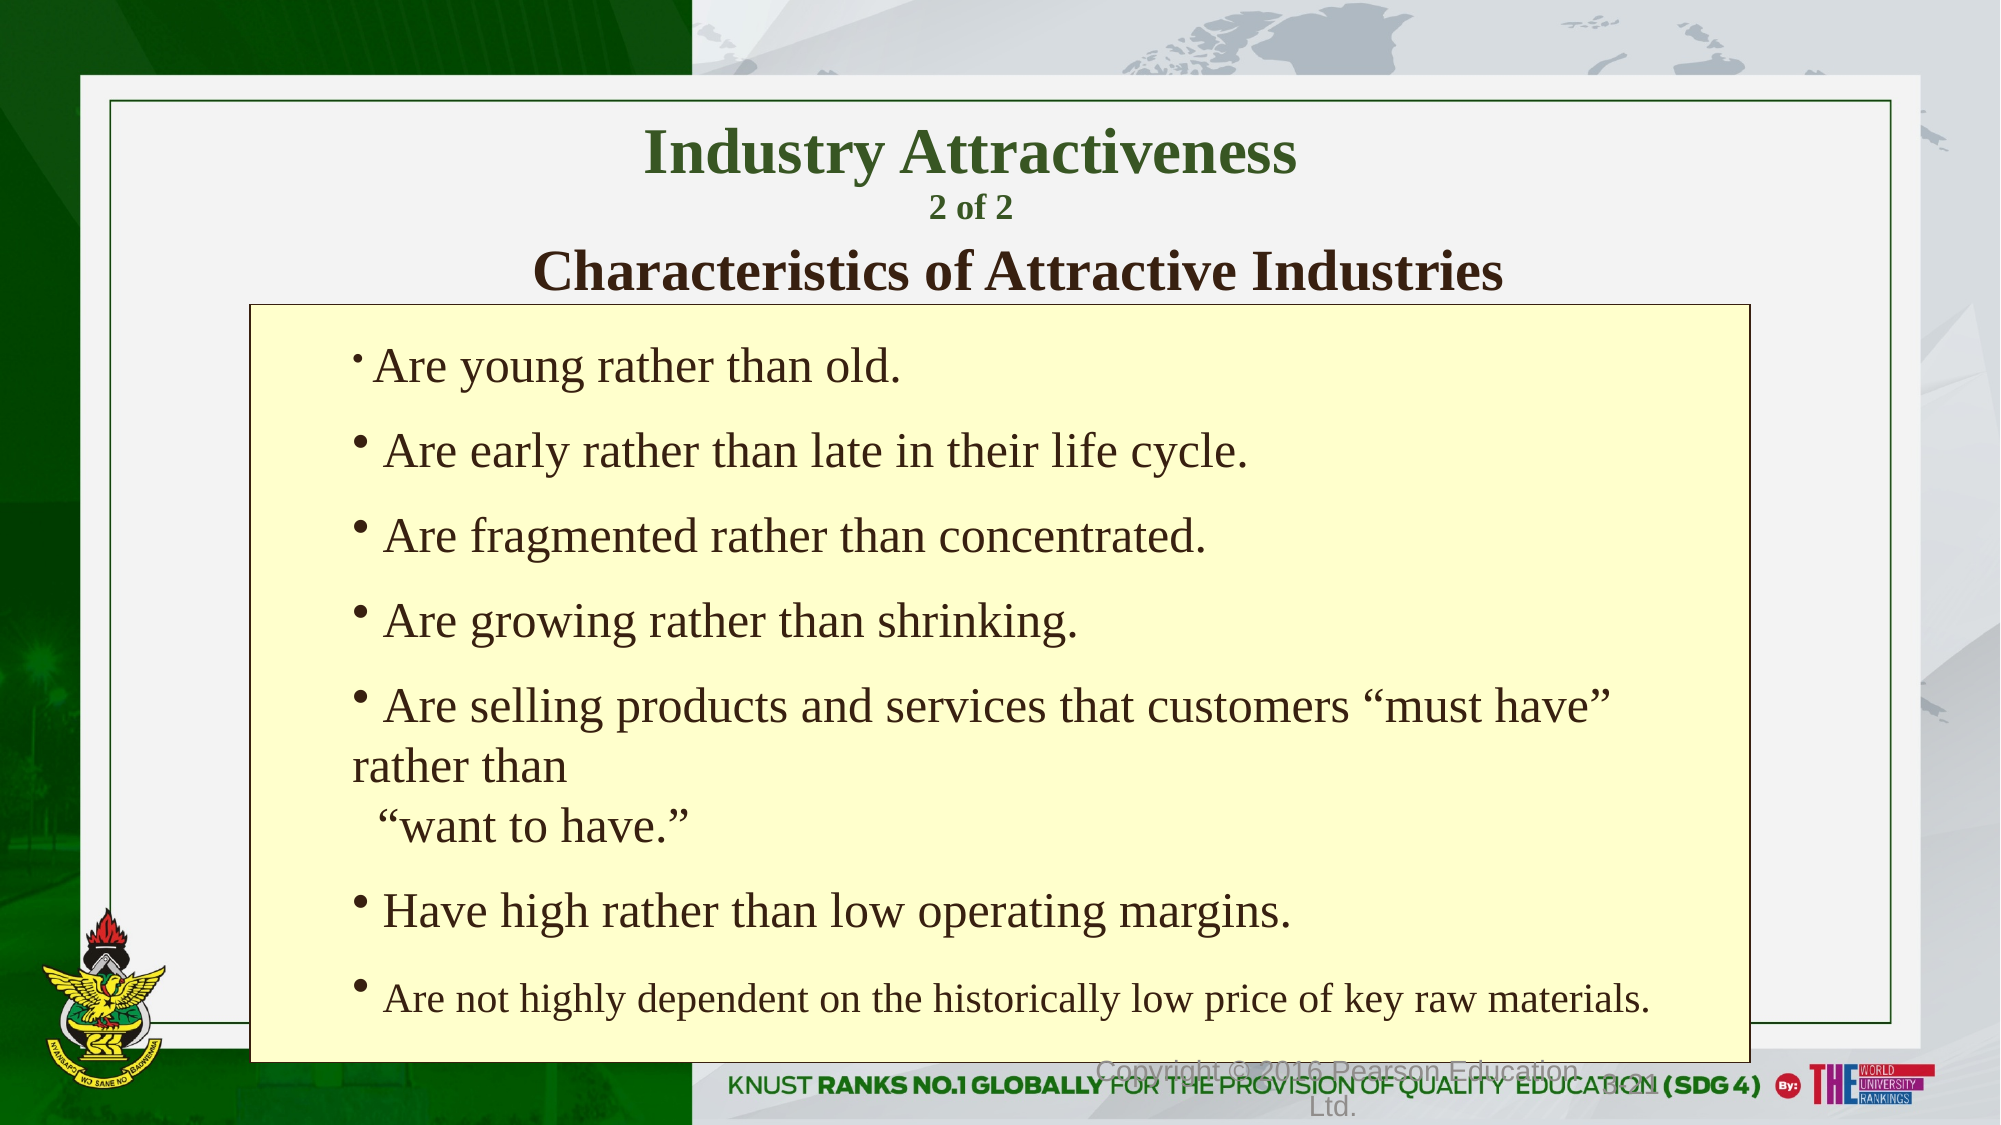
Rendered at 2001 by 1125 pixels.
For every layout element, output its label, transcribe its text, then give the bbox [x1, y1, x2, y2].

footer Copyright © 2016 Pearson Education Ltd. [1074, 1050, 1600, 1125]
text_box Are young rather than old. Are early rather than late in their life cycle. Are fragmented rather than concentrated. Are growing rather than shrinking. Are selling products and services that customers “must have” rather than “want to have.” Have high rather than low operating margins. Are not highly dependent on the historically low price of key raw materials. [337, 324, 1725, 1030]
text_box Characteristics of Attractive Industries [512, 224, 1525, 310]
slide_number 3-21 [1325, 1062, 1675, 1104]
title Industry Attractiveness 2 of 2 [296, 109, 1647, 235]
text_box [249, 304, 1750, 1063]
picture [0, 0, 2001, 1125]
